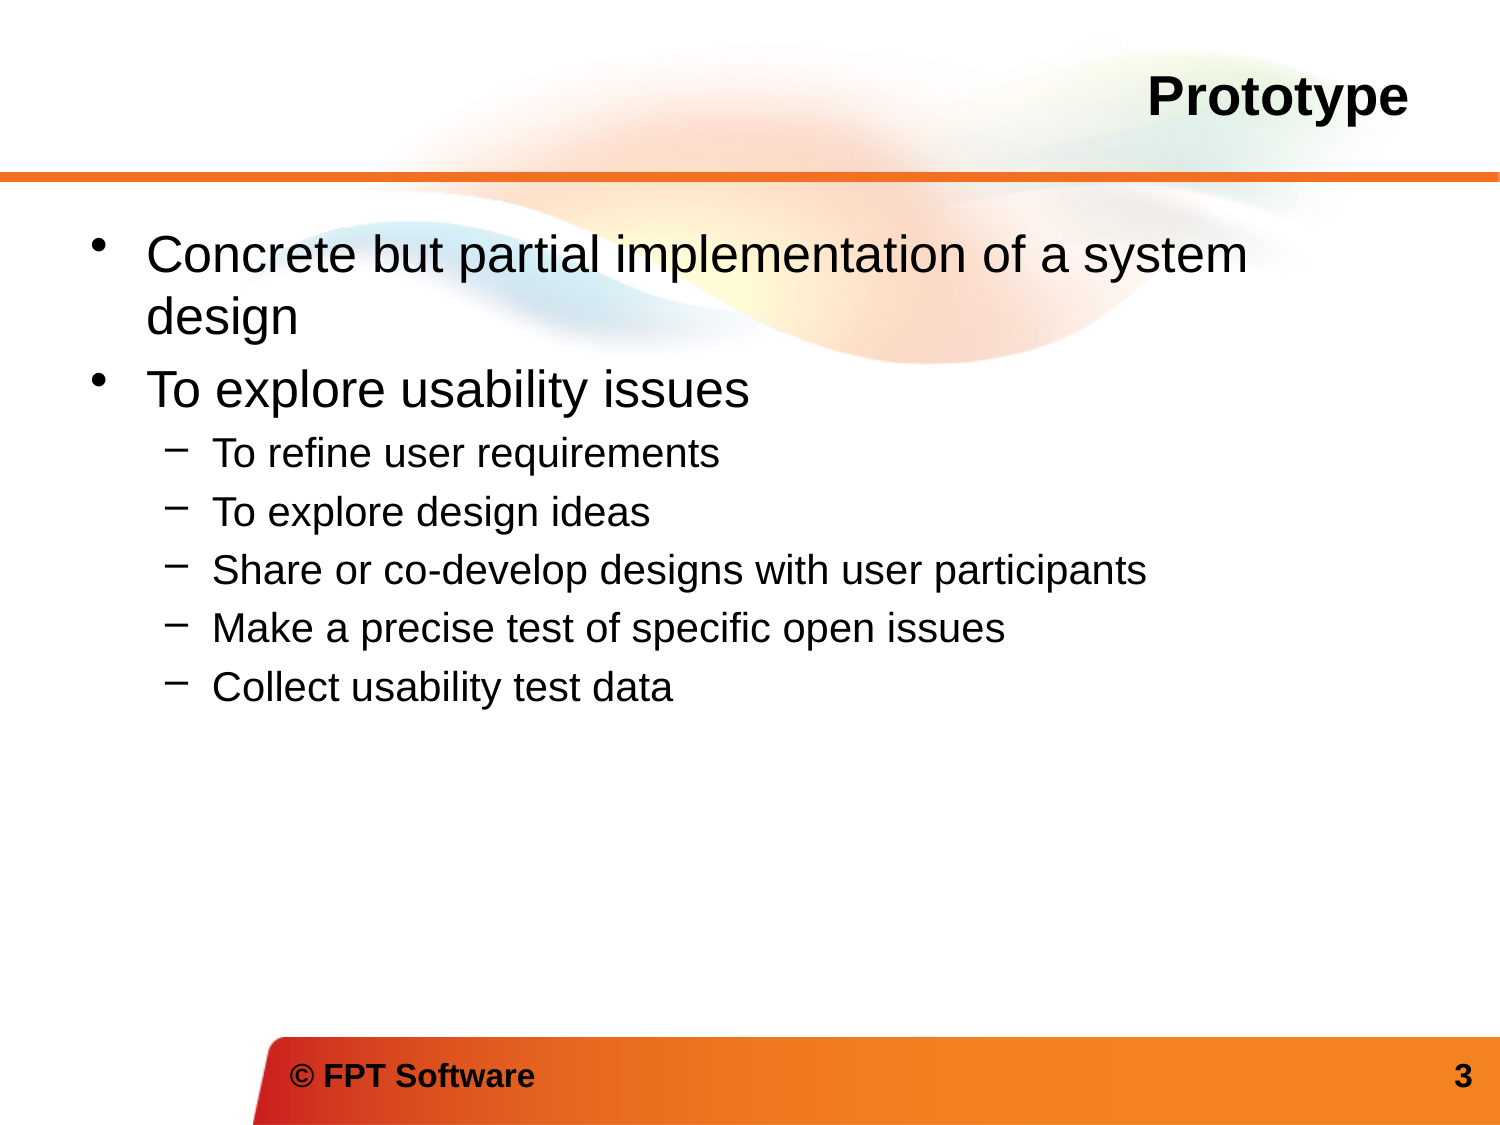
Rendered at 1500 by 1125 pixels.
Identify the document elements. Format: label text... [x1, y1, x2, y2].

picture [253, 1037, 1500, 1125]
list Concrete but partial implementation of a system design To explore usability issues To refine user requirements To explore design ideas Share or co-develop designs with user participants Make a precise test of specific open issues Collect usability test data [75, 212, 1425, 1005]
picture [0, 0, 1500, 212]
title Prototype [437, 24, 1425, 161]
